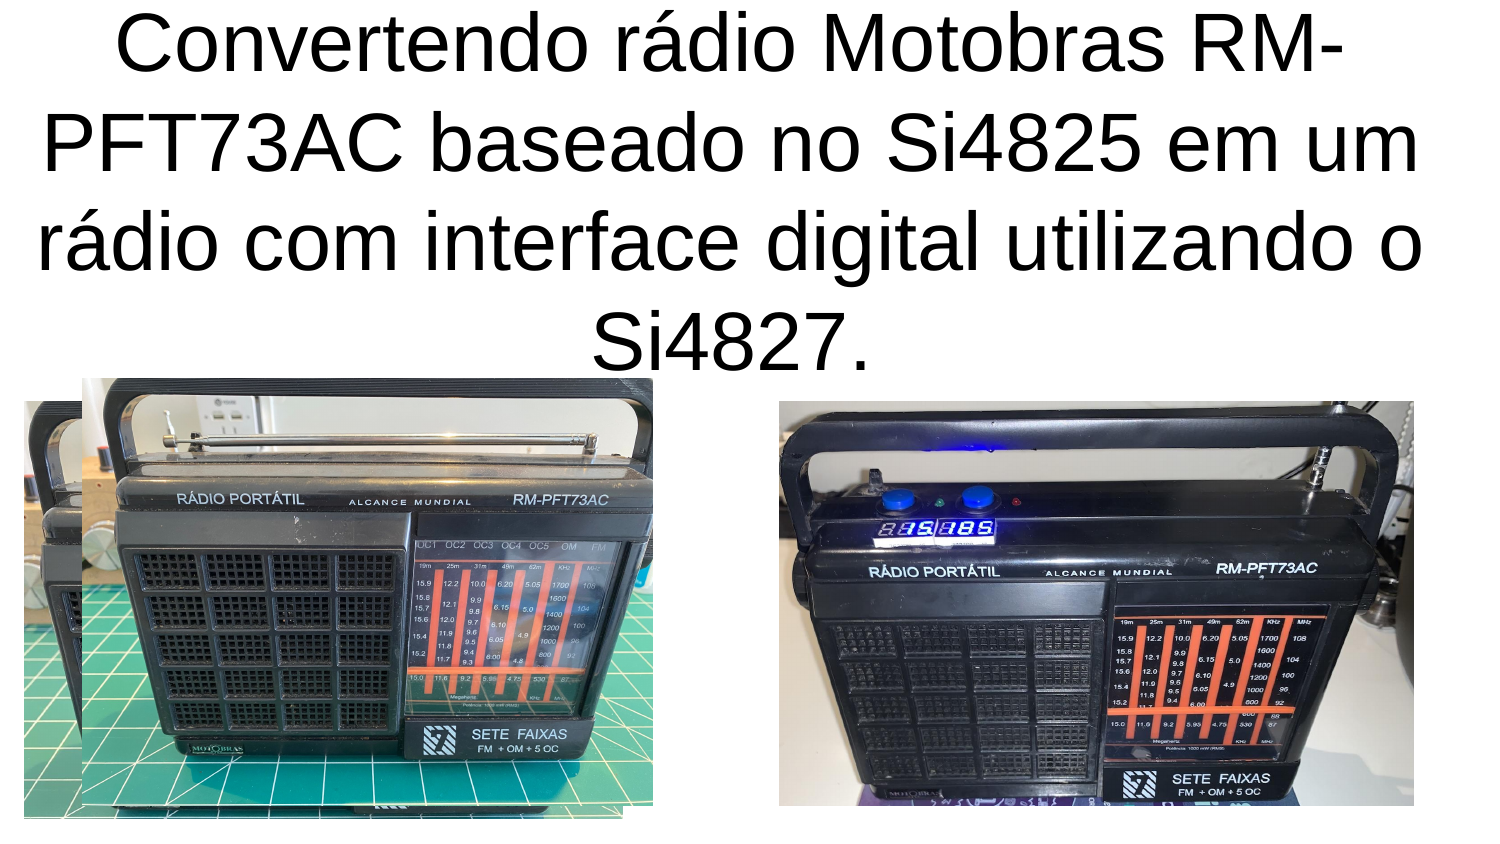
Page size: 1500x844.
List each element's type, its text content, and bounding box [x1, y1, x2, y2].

picture [24, 378, 653, 819]
title Convertendo rádio Motobras RM-PFT73AC baseado no Si4825 em um rádio com interface digital utilizando o Si4827. [14, 10, 1449, 402]
picture [778, 401, 1414, 807]
